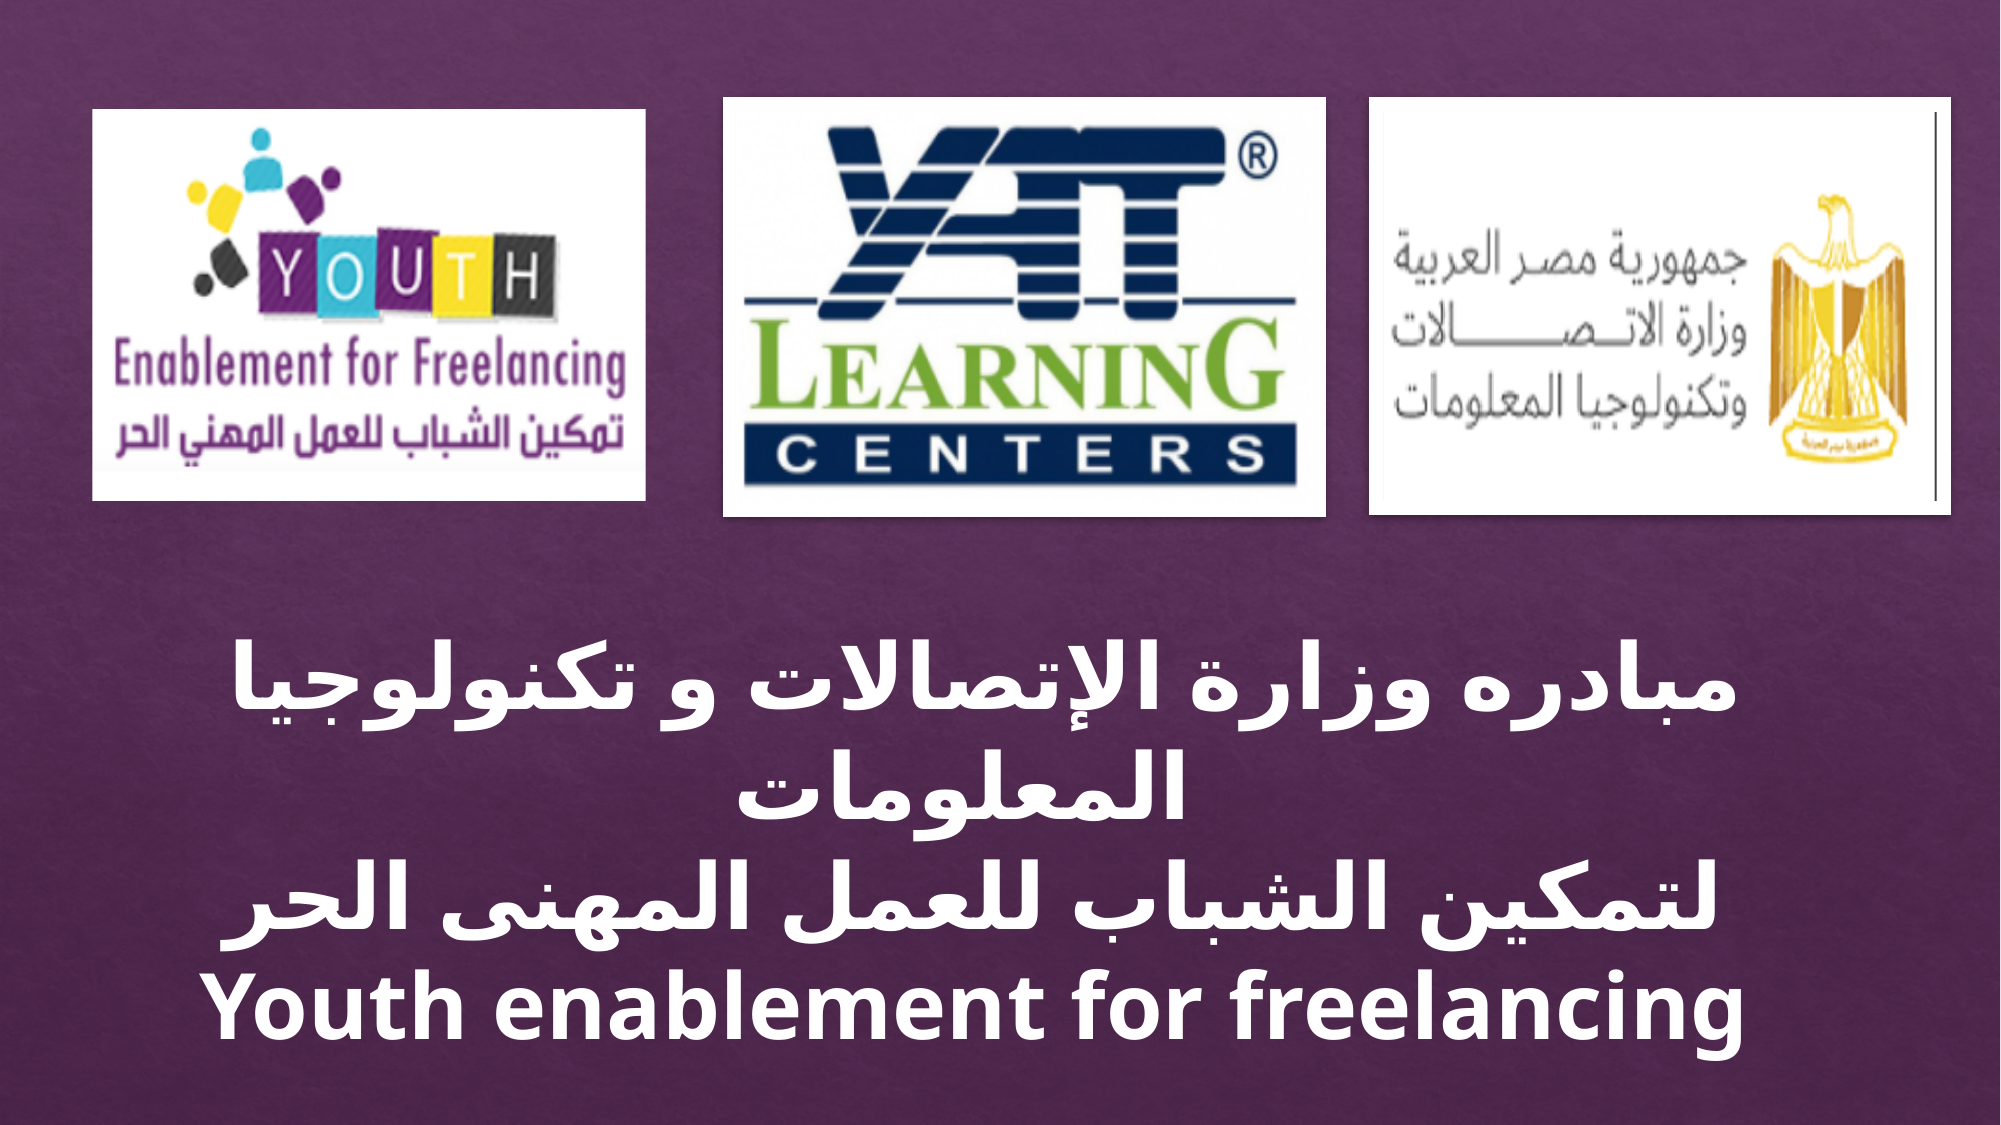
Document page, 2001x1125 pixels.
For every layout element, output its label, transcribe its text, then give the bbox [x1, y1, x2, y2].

picture [737, 111, 1311, 503]
picture [92, 109, 646, 501]
text_box مبادره وزارة الإتصالات و تكنولوجيا المعلومات لتمكين الشباب للعمل المهنى الحر Youth enablement for freelancing [143, 610, 1829, 1066]
picture [1383, 111, 1937, 501]
